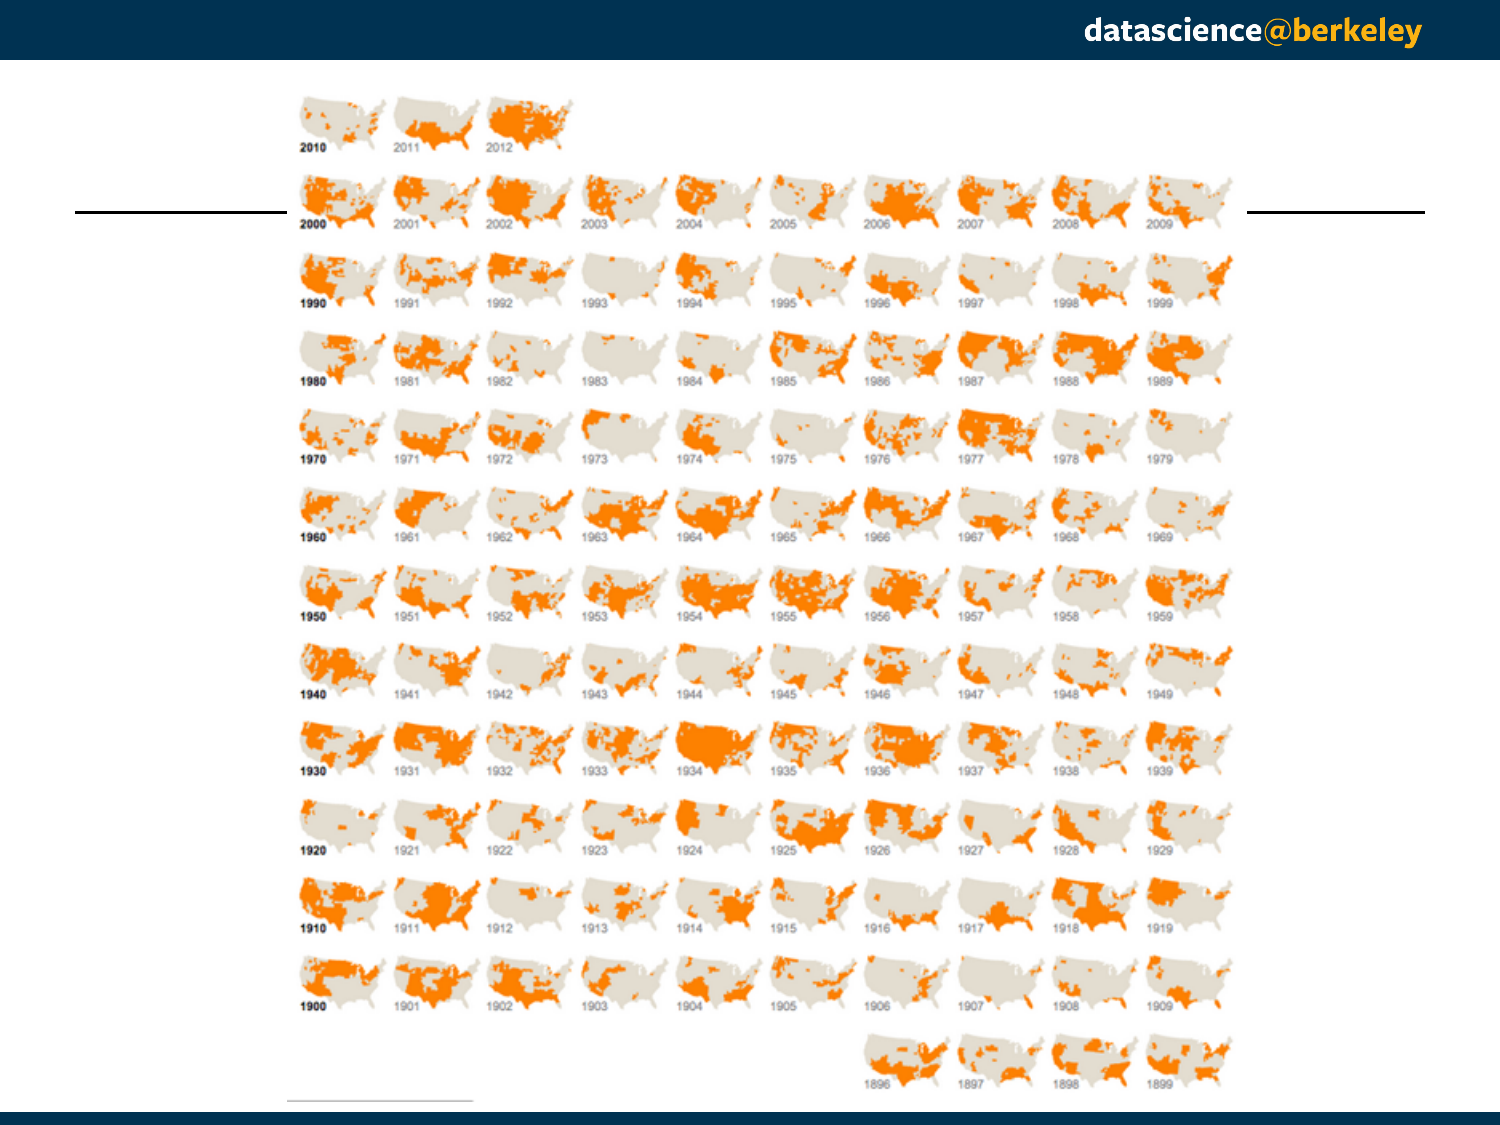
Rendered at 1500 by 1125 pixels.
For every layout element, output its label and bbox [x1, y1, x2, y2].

picture [1079, 10, 1431, 52]
picture [287, 74, 1247, 1102]
